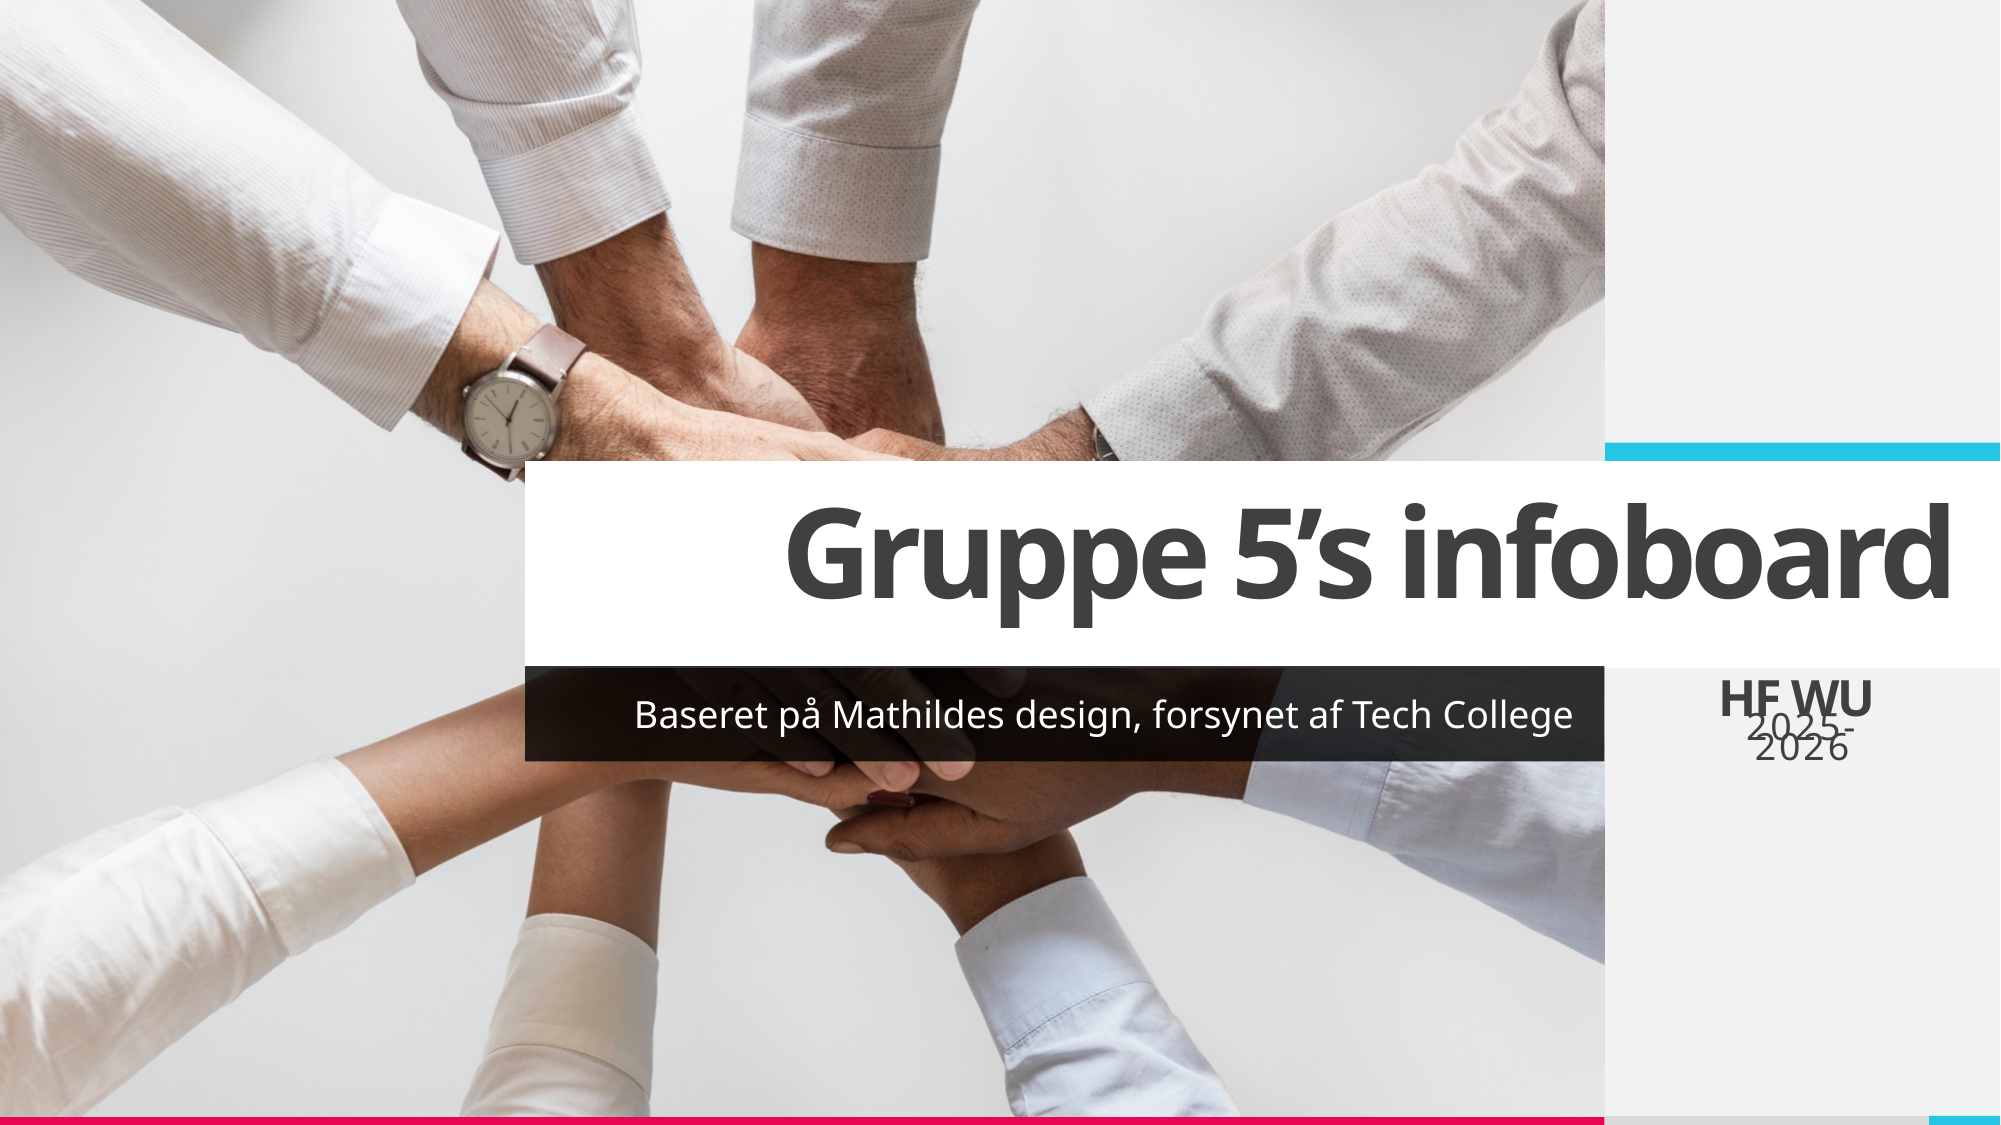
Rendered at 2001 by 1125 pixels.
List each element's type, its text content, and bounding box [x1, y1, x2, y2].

title Gruppe 5’s infoboard [1605, 461, 2000, 668]
text_box HF WU 2025-2026 [1687, 688, 1918, 769]
picture [0, 0, 1605, 1117]
